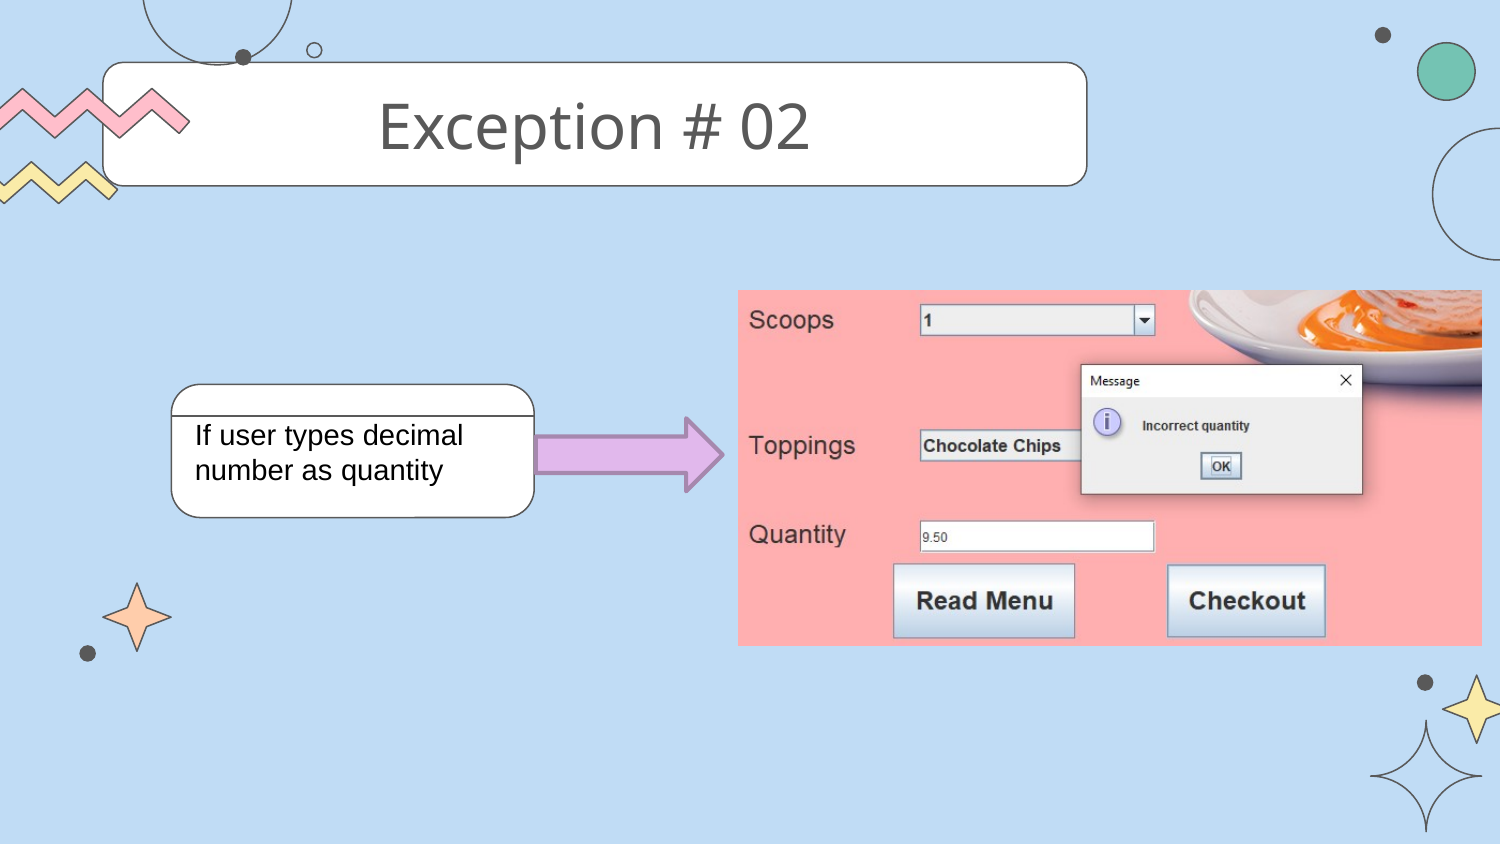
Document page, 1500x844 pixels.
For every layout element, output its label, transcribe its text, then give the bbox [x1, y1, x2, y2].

text_box [102, 62, 1087, 186]
text_box [1370, 720, 1482, 832]
text_box [1417, 675, 1433, 691]
text_box [1417, 42, 1476, 101]
text_box [306, 42, 322, 58]
text_box [143, 0, 292, 65]
text_box [80, 645, 96, 661]
picture [737, 290, 1482, 647]
text_box [102, 583, 172, 652]
list Exception # 02 [138, 81, 1052, 168]
text_box [235, 49, 251, 65]
text_box [0, 161, 118, 204]
text_box [1432, 128, 1500, 260]
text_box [170, 384, 535, 518]
text_box [0, 88, 190, 139]
text_box [1375, 27, 1391, 43]
text_box [539, 416, 725, 494]
text_box [1442, 675, 1500, 744]
